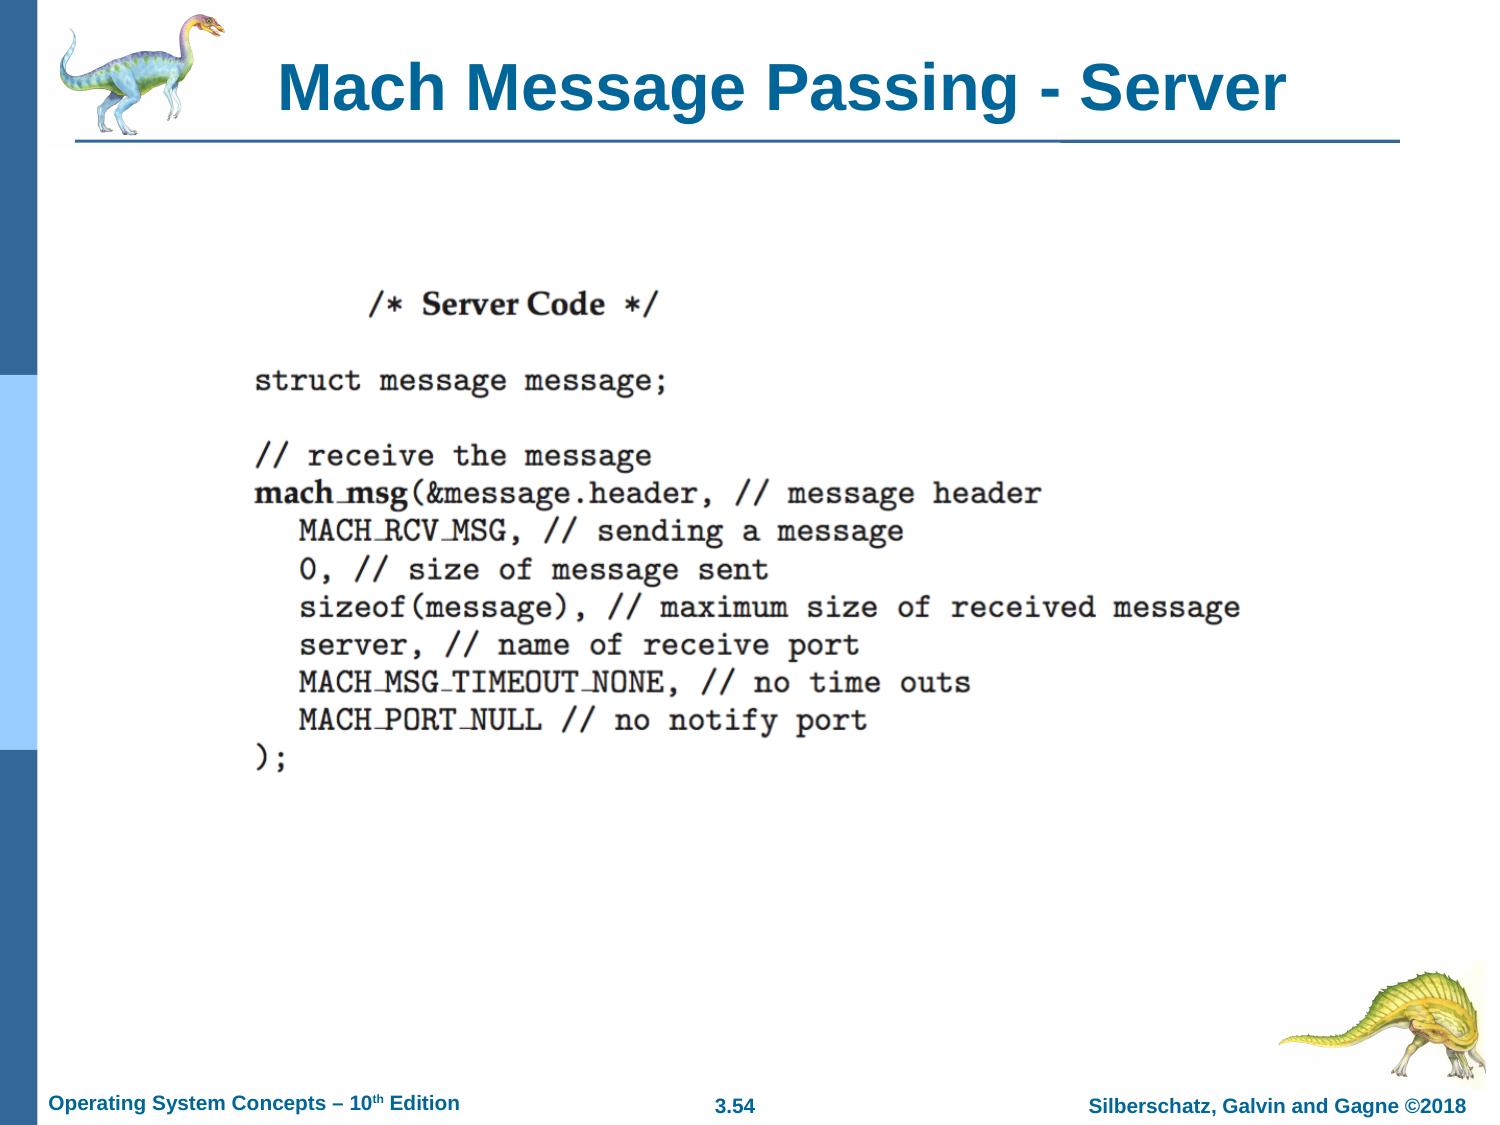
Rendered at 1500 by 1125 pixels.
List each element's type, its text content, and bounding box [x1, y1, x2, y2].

title Mach Message Passing - Server [165, 36, 1400, 132]
picture [46, 0, 243, 149]
picture [216, 267, 1365, 798]
picture [1275, 959, 1486, 1090]
